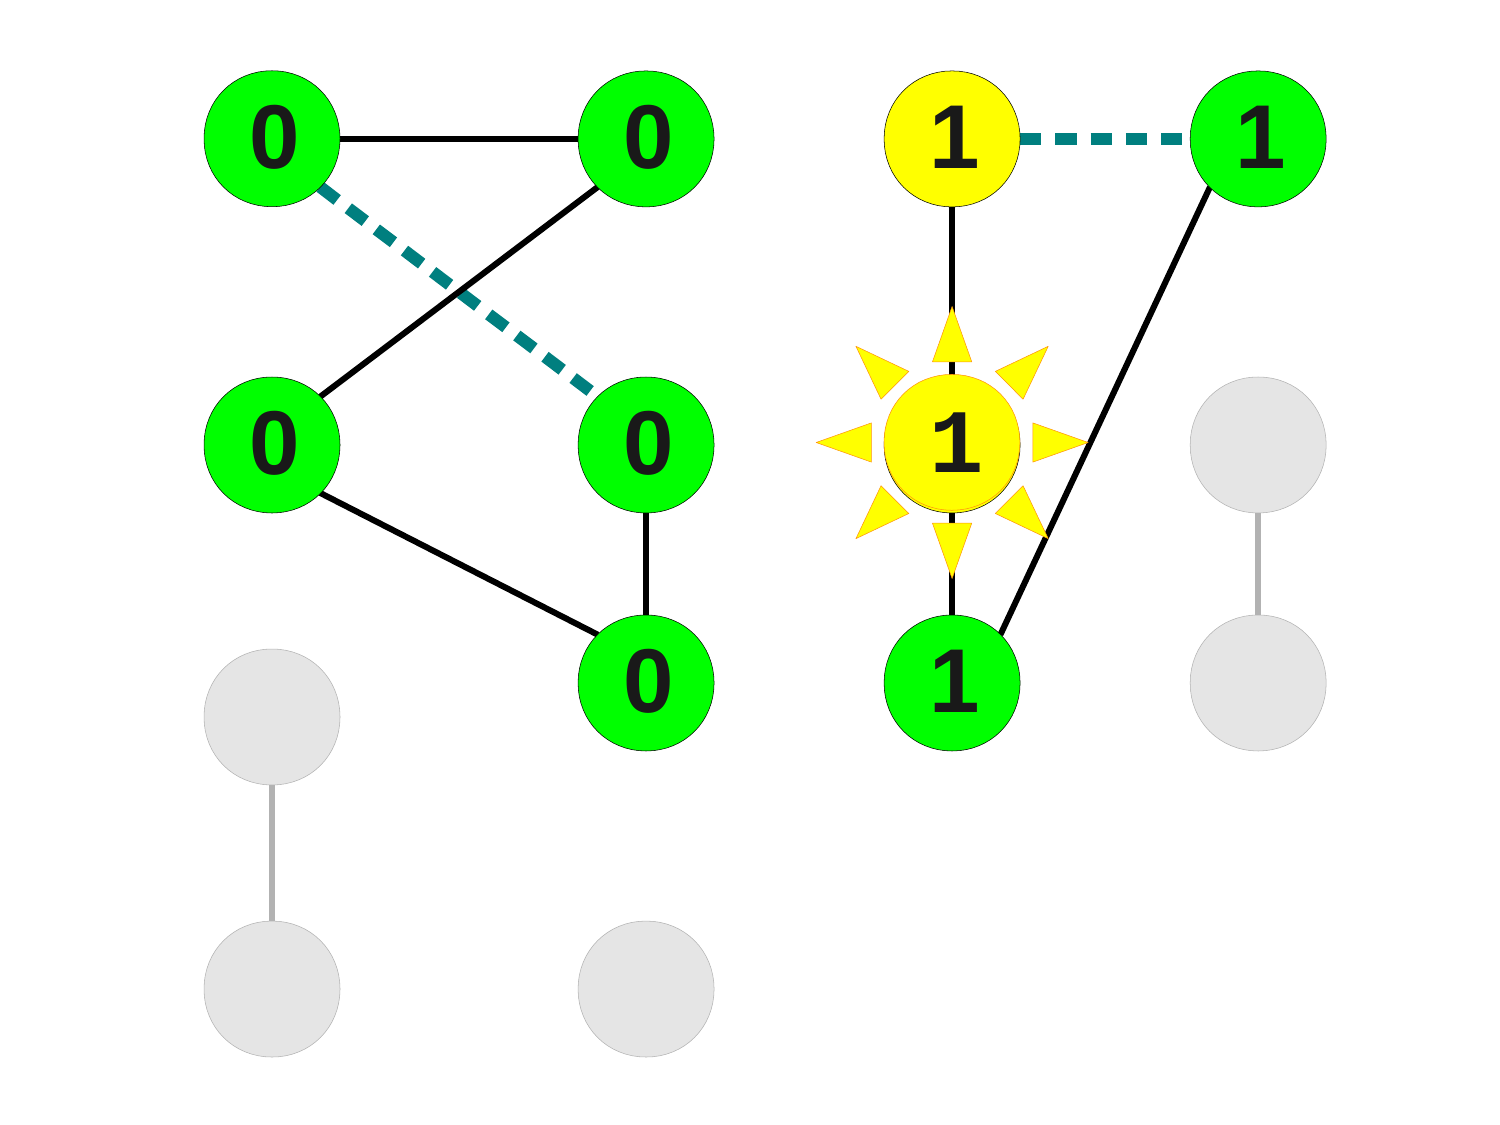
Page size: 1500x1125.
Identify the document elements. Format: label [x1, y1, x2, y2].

text_box [488, 314, 506, 328]
text_box [404, 250, 422, 264]
text_box [855, 346, 909, 400]
text_box [816, 422, 872, 463]
text_box [432, 271, 450, 285]
text_box [1190, 377, 1327, 752]
text_box [855, 485, 909, 539]
text_box [460, 293, 478, 306]
text_box [545, 356, 563, 370]
text_box [348, 208, 366, 222]
text_box [884, 70, 1327, 752]
text_box [204, 70, 715, 752]
text_box [995, 346, 1049, 400]
text_box [573, 378, 591, 391]
text_box [204, 649, 341, 1058]
text_box [578, 921, 715, 1058]
text_box [376, 229, 394, 243]
text_box [516, 335, 534, 349]
